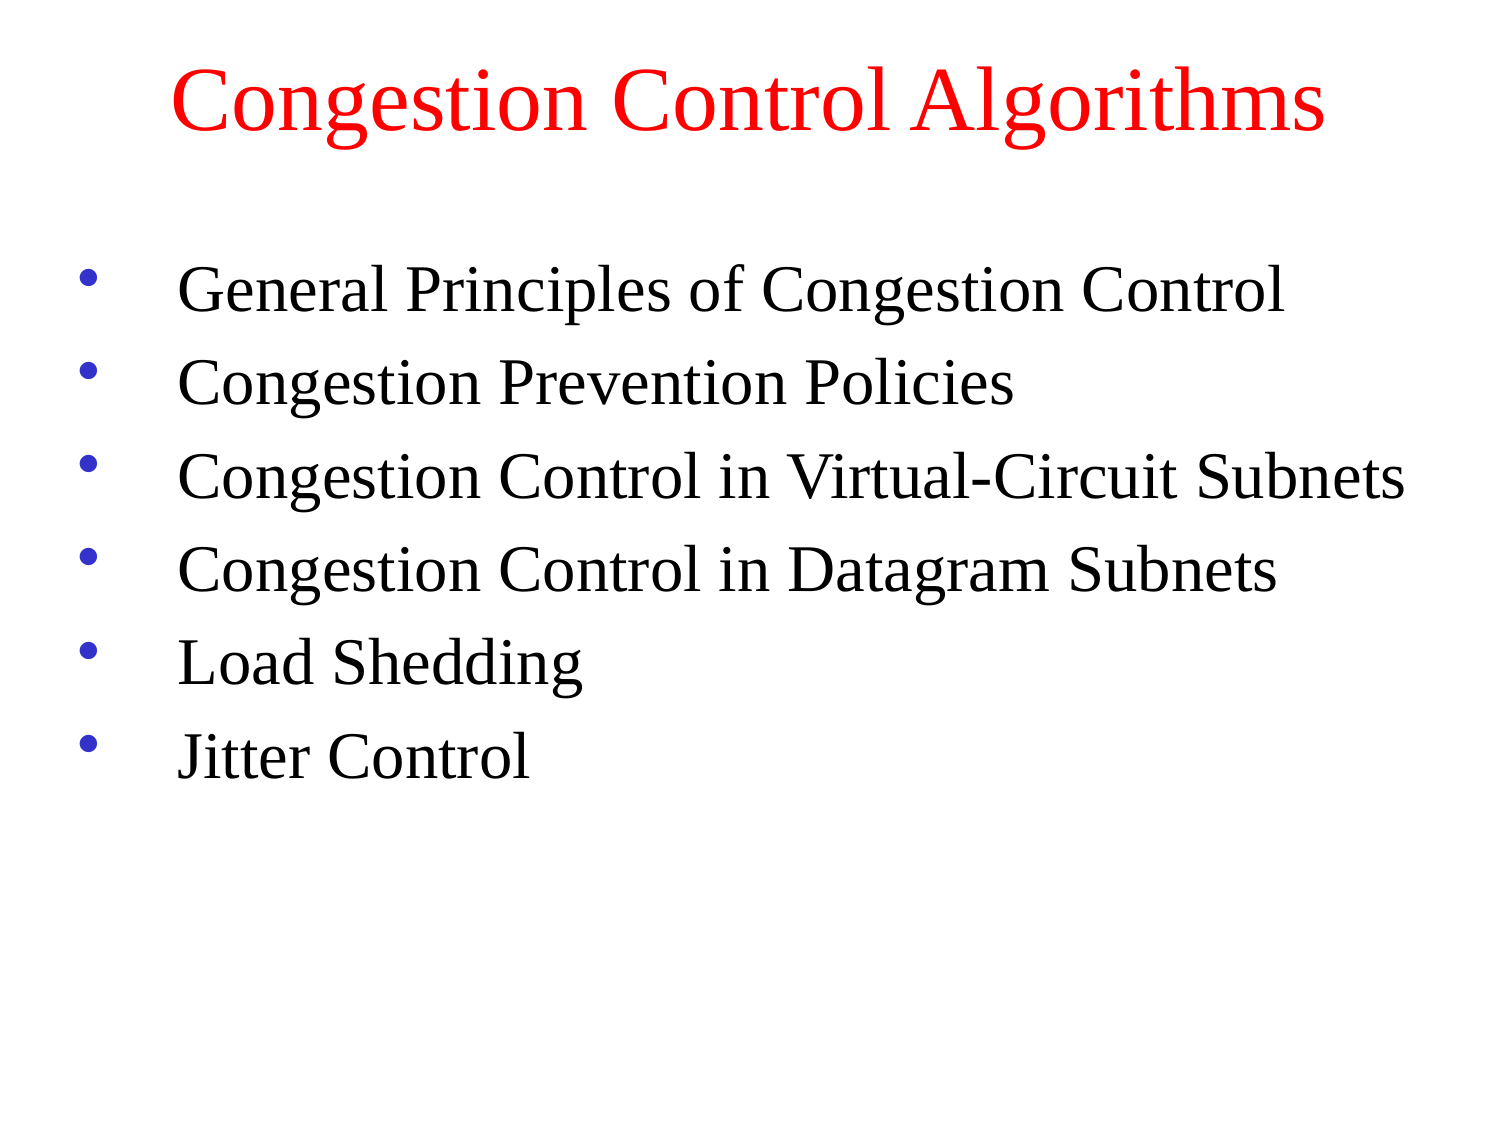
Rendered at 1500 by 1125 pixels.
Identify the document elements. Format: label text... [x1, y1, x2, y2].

list General Principles of Congestion Control Congestion Prevention Policies Congestion Control in Virtual-Circuit Subnets Congestion Control in Datagram Subnets Load Shedding Jitter Control [62, 237, 1500, 1075]
title Congestion Control Algorithms [0, 0, 1500, 188]
